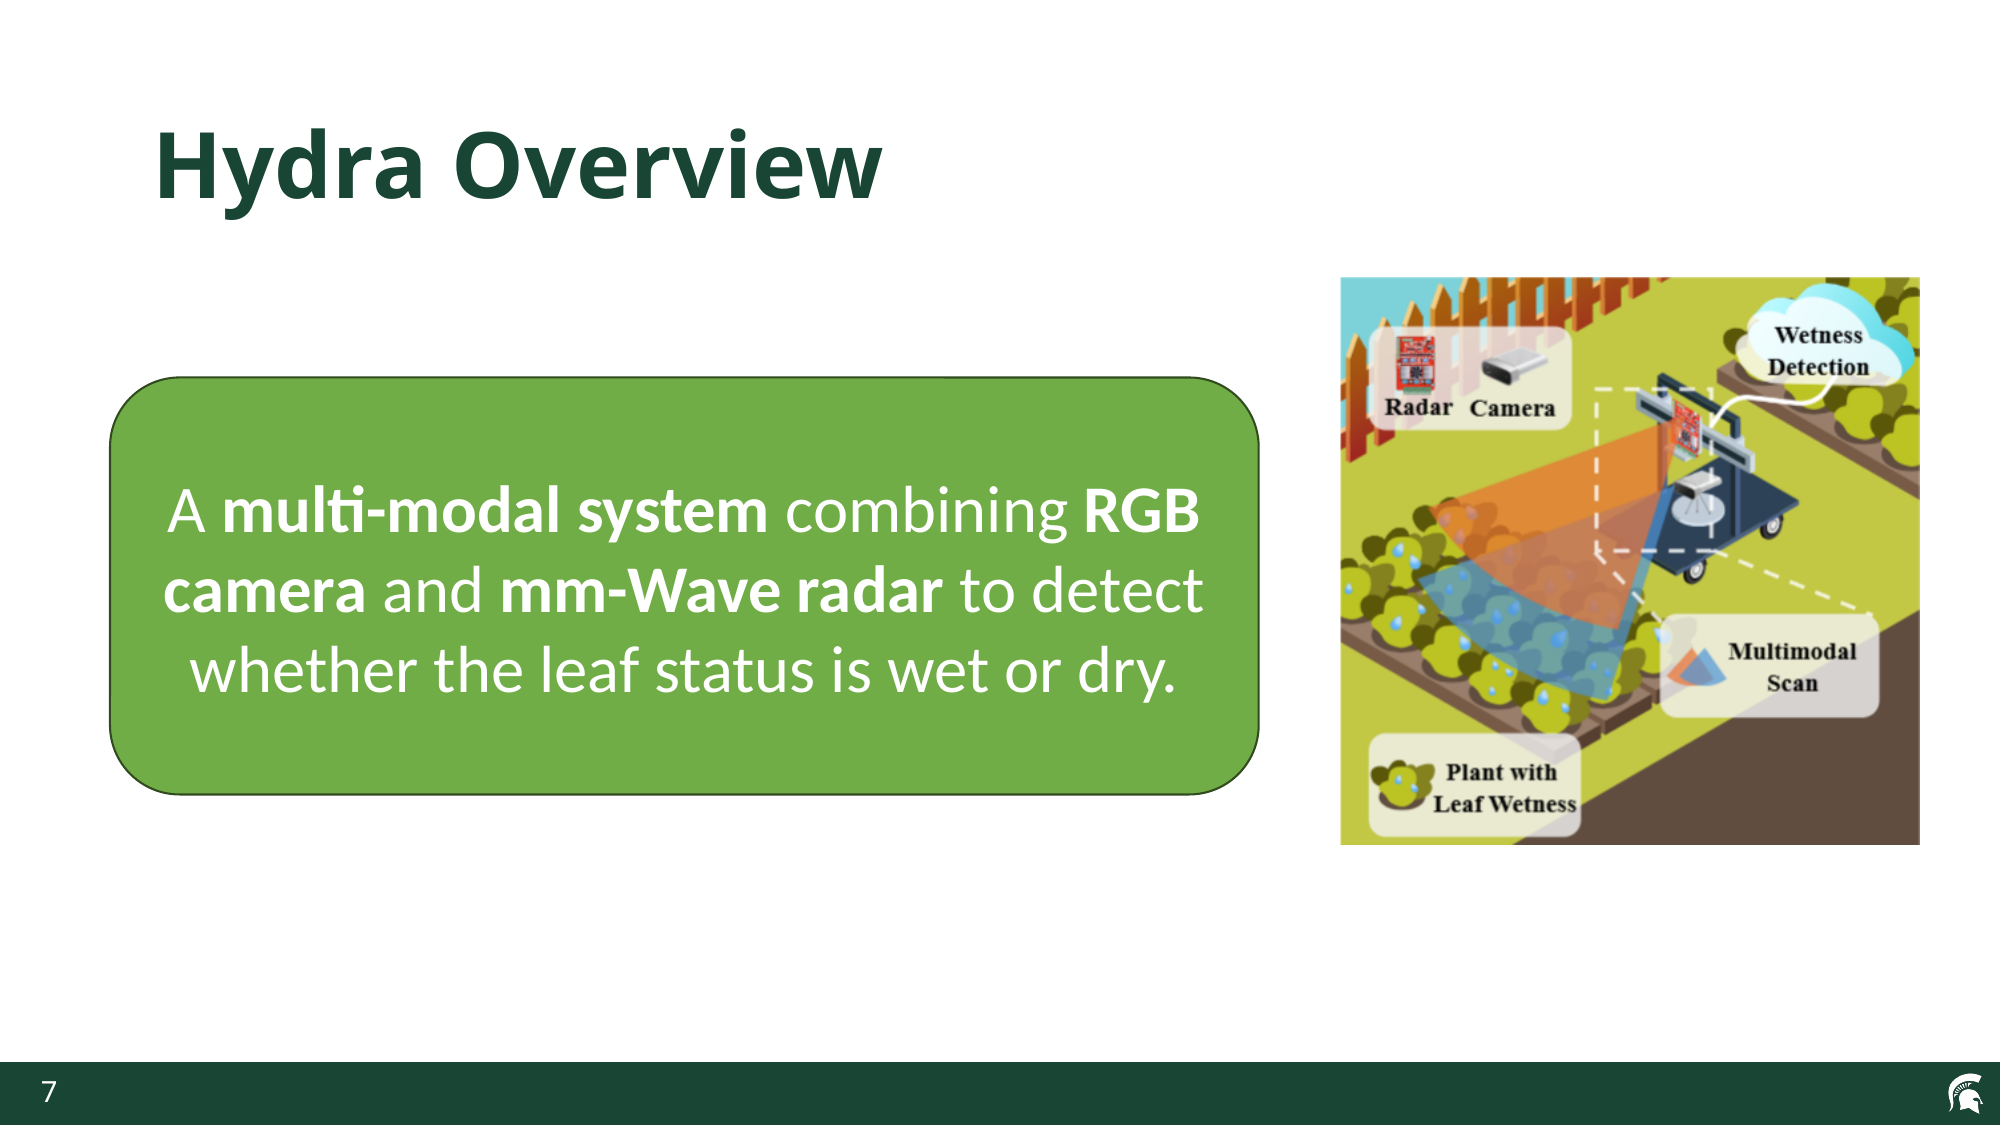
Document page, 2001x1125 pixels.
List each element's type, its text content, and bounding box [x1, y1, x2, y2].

picture [1340, 277, 1920, 845]
title Hydra Overview [137, 59, 1863, 278]
text_box A multi-modal system combining RGB camera and mm-Wave radar to detect whether the leaf status is wet or dry. [108, 376, 1260, 796]
slide_number 7 [0, 1063, 73, 1124]
